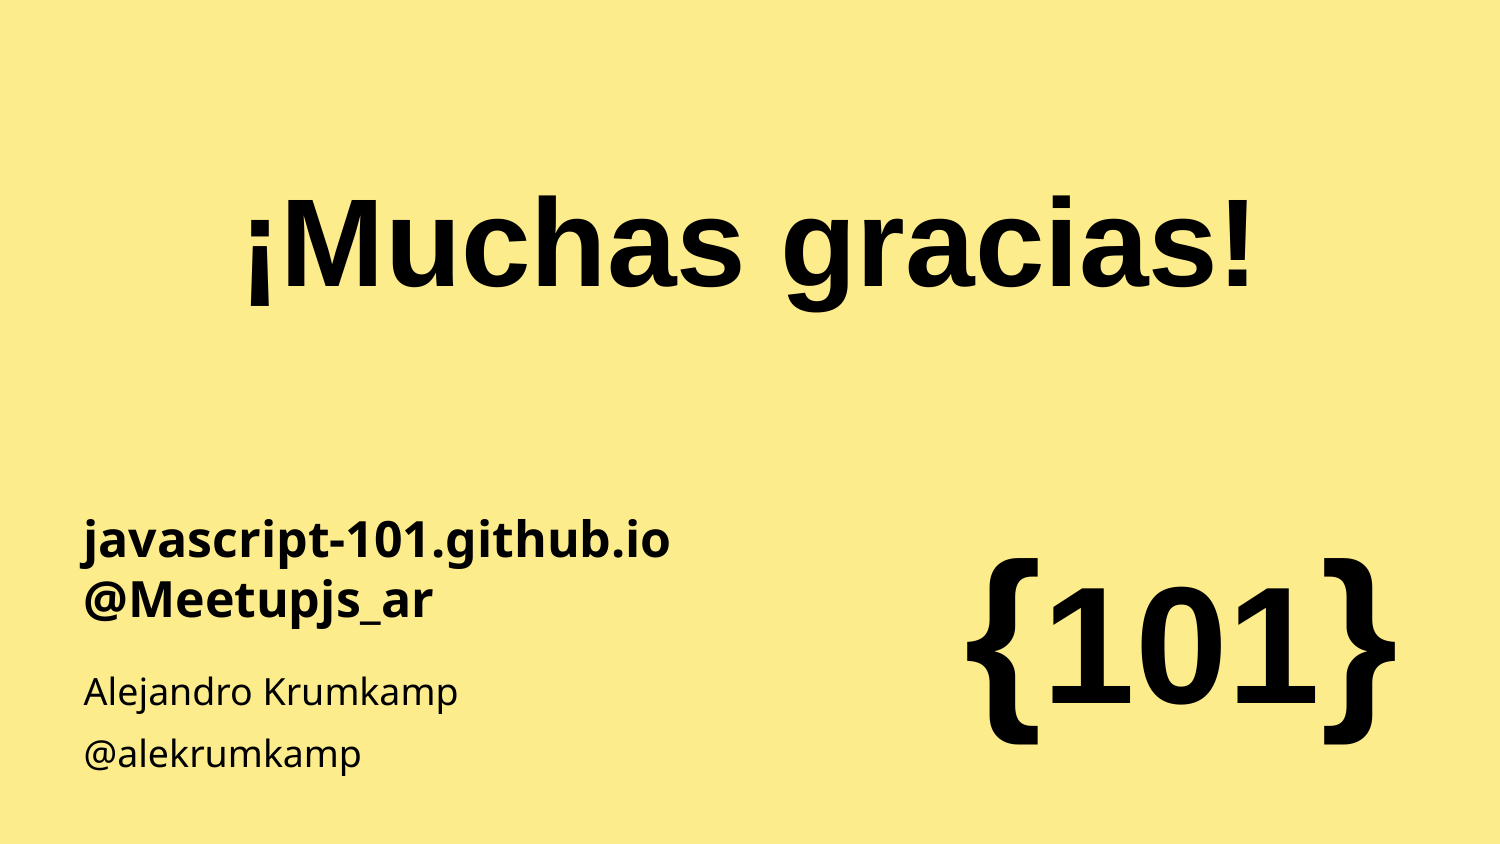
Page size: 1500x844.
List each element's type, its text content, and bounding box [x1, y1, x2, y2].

text_box javascript-101.github.io @Meetupjs_ar Alejandro Krumkamp @alekrumkamp [68, 492, 1017, 708]
title {101} [1017, 552, 1500, 694]
title ¡Muchas gracias! [105, 166, 1394, 308]
